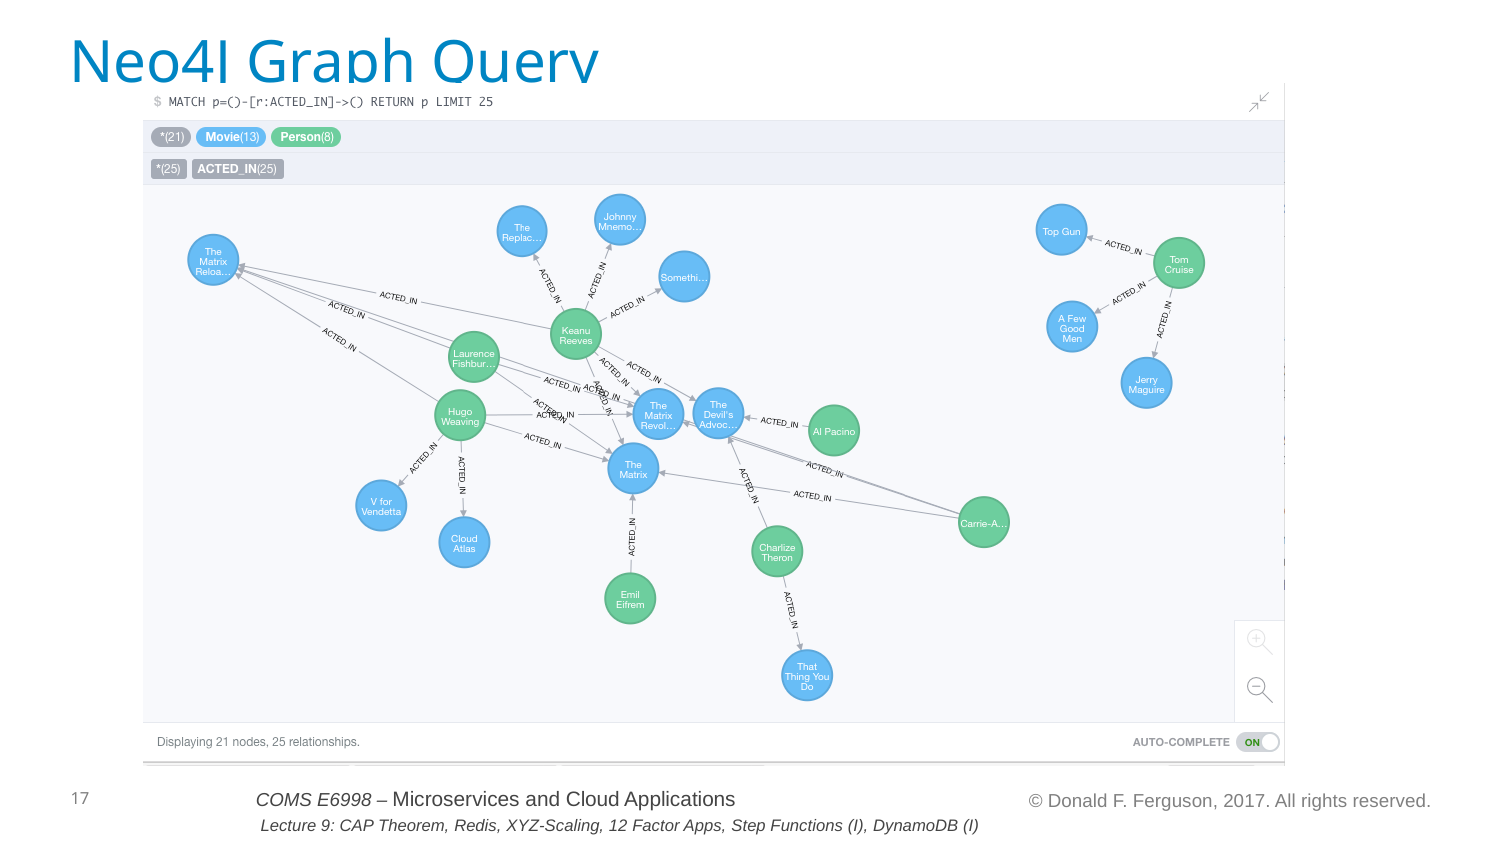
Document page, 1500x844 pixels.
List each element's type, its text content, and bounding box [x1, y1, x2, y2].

title Neo4J Graph Query [69, 31, 1422, 96]
picture [143, 83, 1286, 767]
